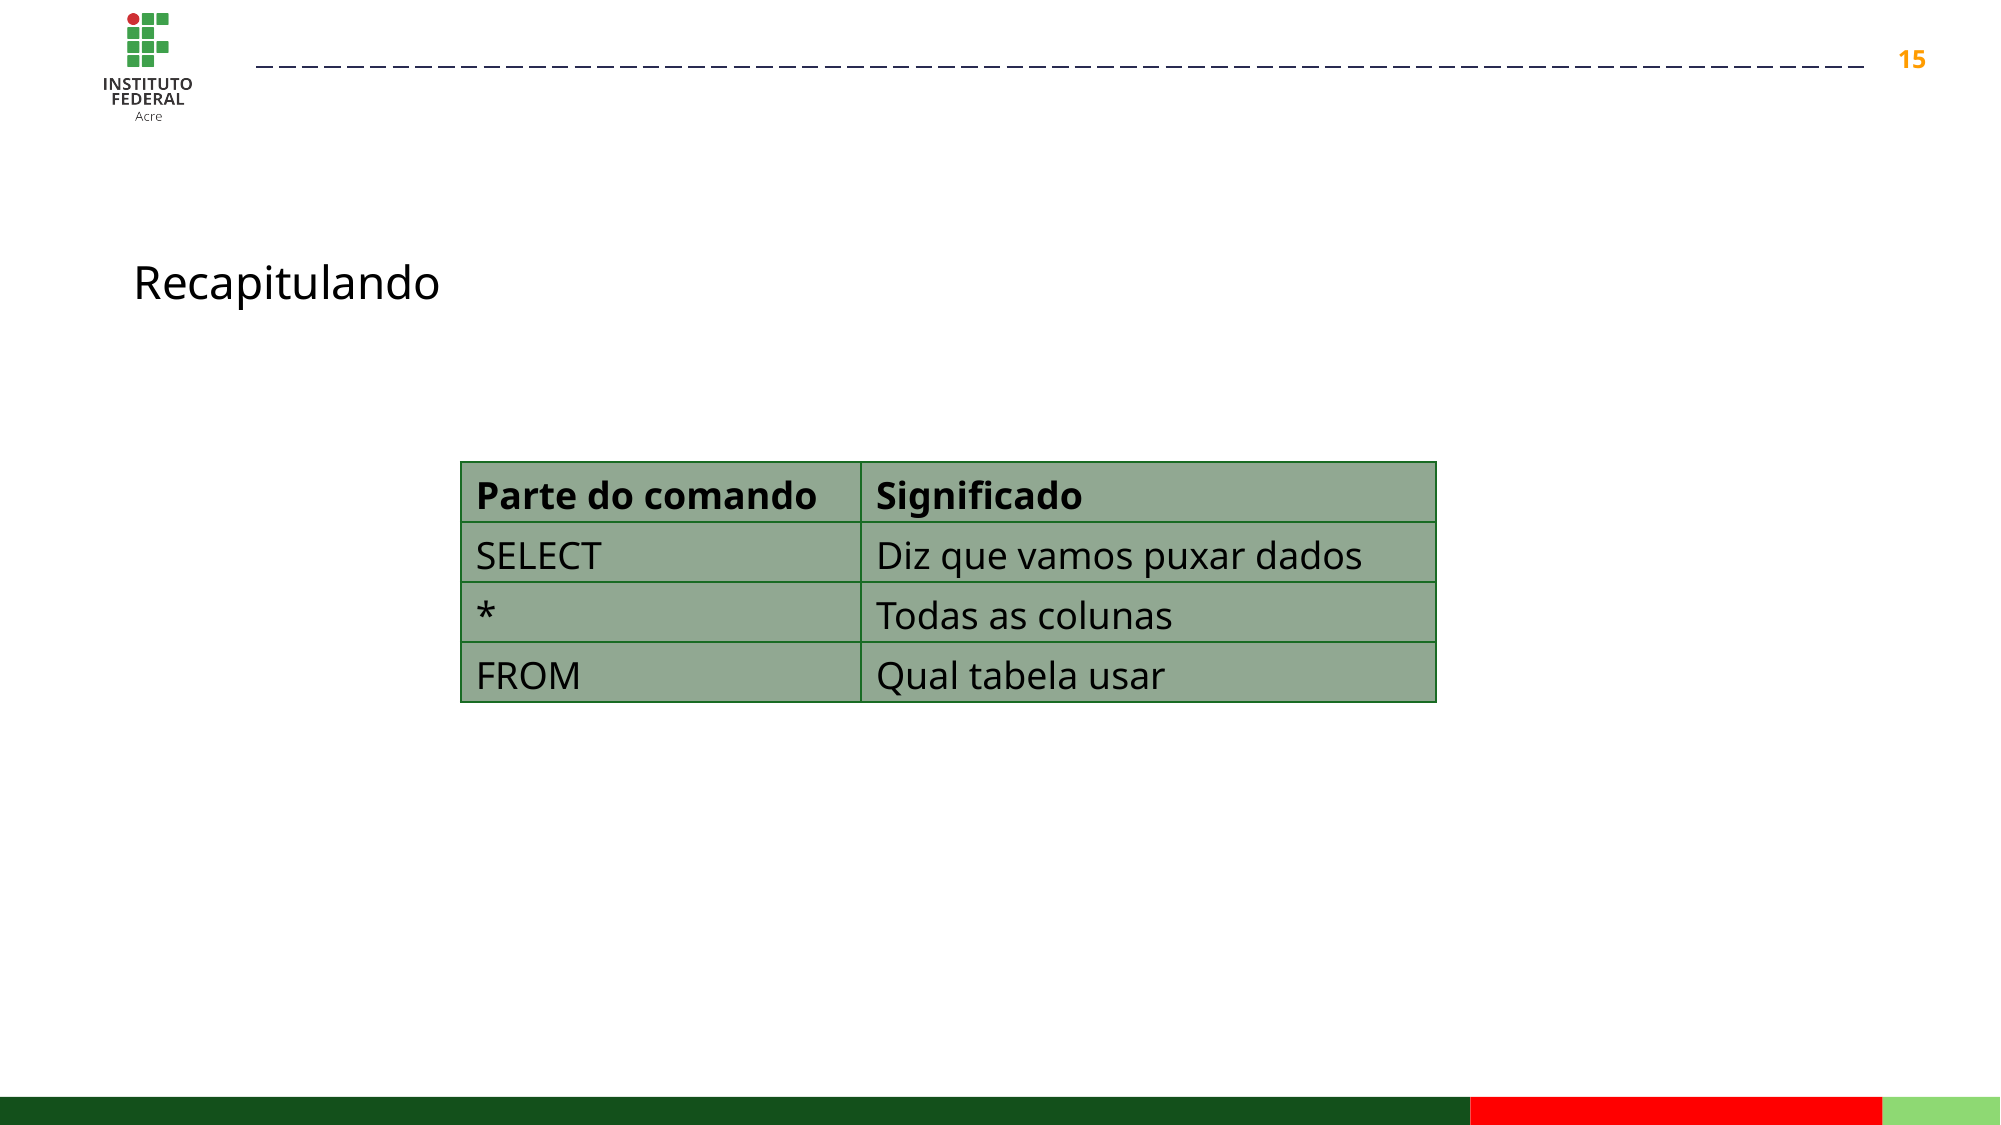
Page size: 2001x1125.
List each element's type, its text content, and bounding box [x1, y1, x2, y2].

table_header Parte do comando [462, 463, 860, 521]
table_cell Qual tabela usar [862, 643, 1435, 701]
table_header Significado [862, 463, 1435, 521]
text_box [1469, 1095, 1881, 1125]
text_box [0, 1095, 1469, 1125]
text_box Recapitulando [118, 246, 1746, 316]
table_cell FROM [462, 643, 860, 701]
table_cell SELECT [462, 523, 860, 581]
table_cell * [462, 583, 860, 641]
text_box [1881, 1095, 2000, 1125]
picture [104, 12, 192, 121]
slide_number 15 [1865, 30, 1942, 91]
table_cell Diz que vamos puxar dados [862, 523, 1435, 581]
table_cell Todas as colunas [862, 583, 1435, 641]
